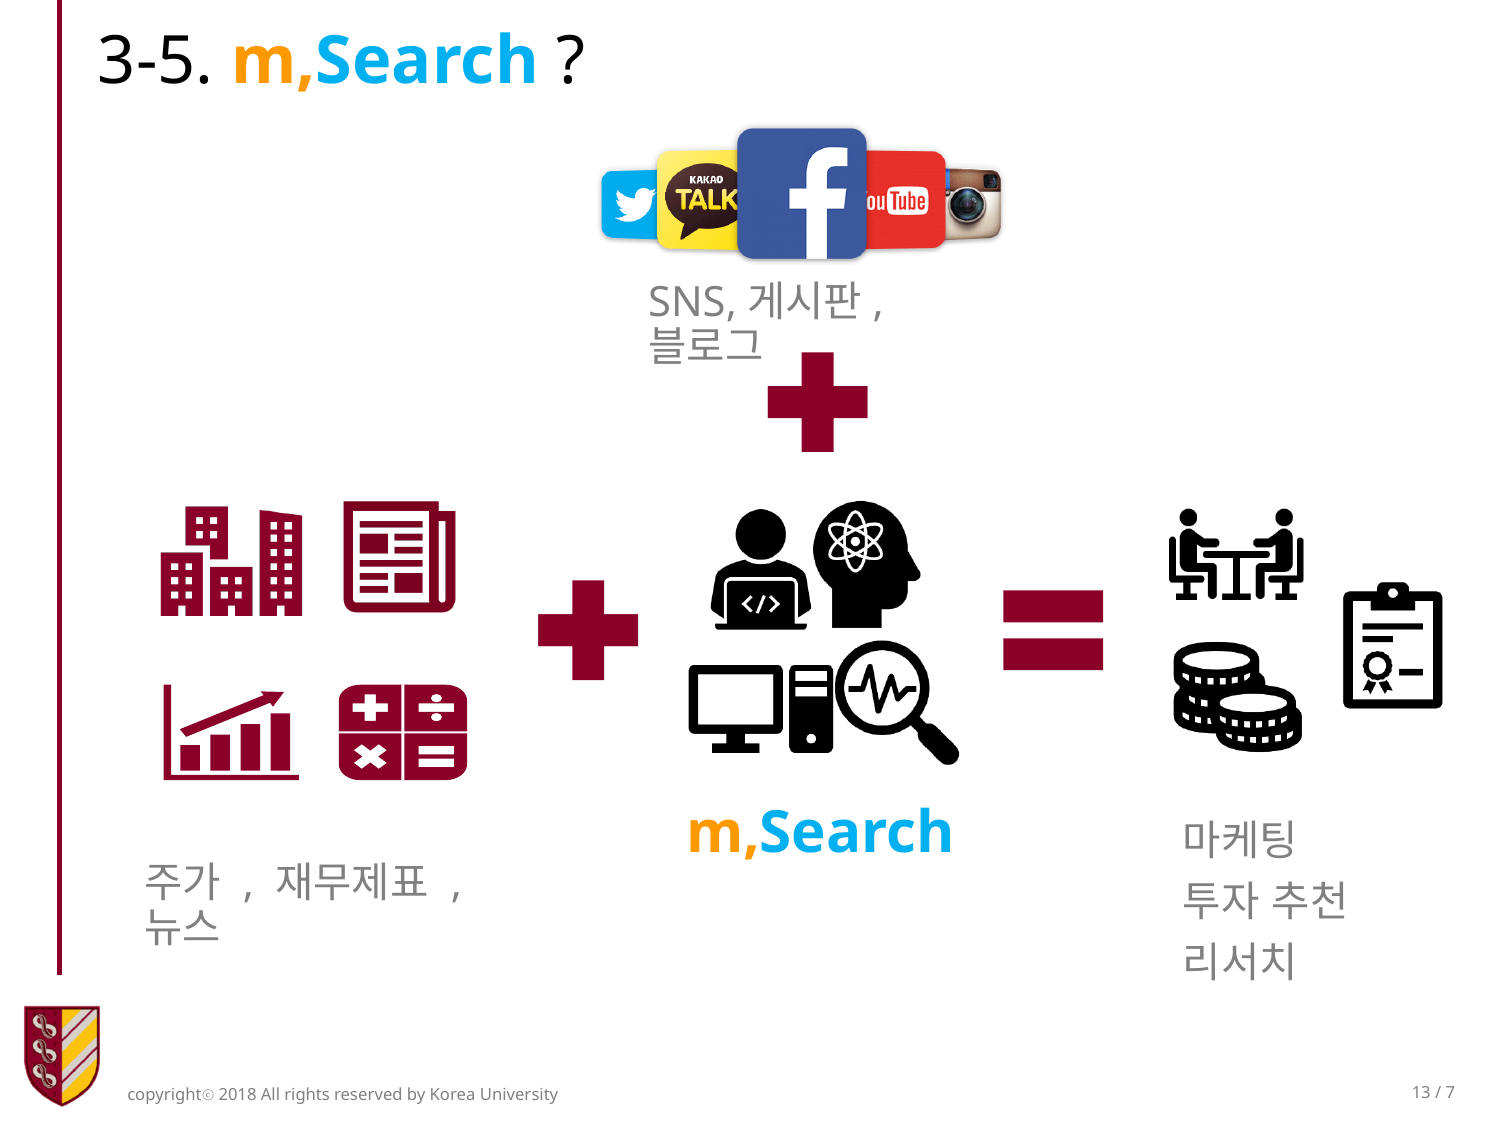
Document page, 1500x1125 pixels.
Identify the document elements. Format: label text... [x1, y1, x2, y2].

picture [685, 487, 973, 784]
picture [520, 110, 1084, 280]
text_box [337, 683, 469, 782]
text_box m,Search [671, 786, 999, 872]
text_box SNS,게시판,블로그 [633, 280, 1003, 336]
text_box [985, 562, 1122, 699]
picture [320, 478, 478, 635]
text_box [749, 334, 886, 470]
list 주가 , 재무제표 , 뉴스 [129, 853, 539, 917]
text_box 마케팅 투자 추천 리서치 [1167, 816, 1447, 995]
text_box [520, 562, 657, 699]
list 3-5. m,Search ? [82, 18, 1169, 103]
text_box [162, 684, 300, 781]
picture [1151, 469, 1469, 770]
picture [15, 984, 113, 1119]
picture [146, 476, 316, 646]
